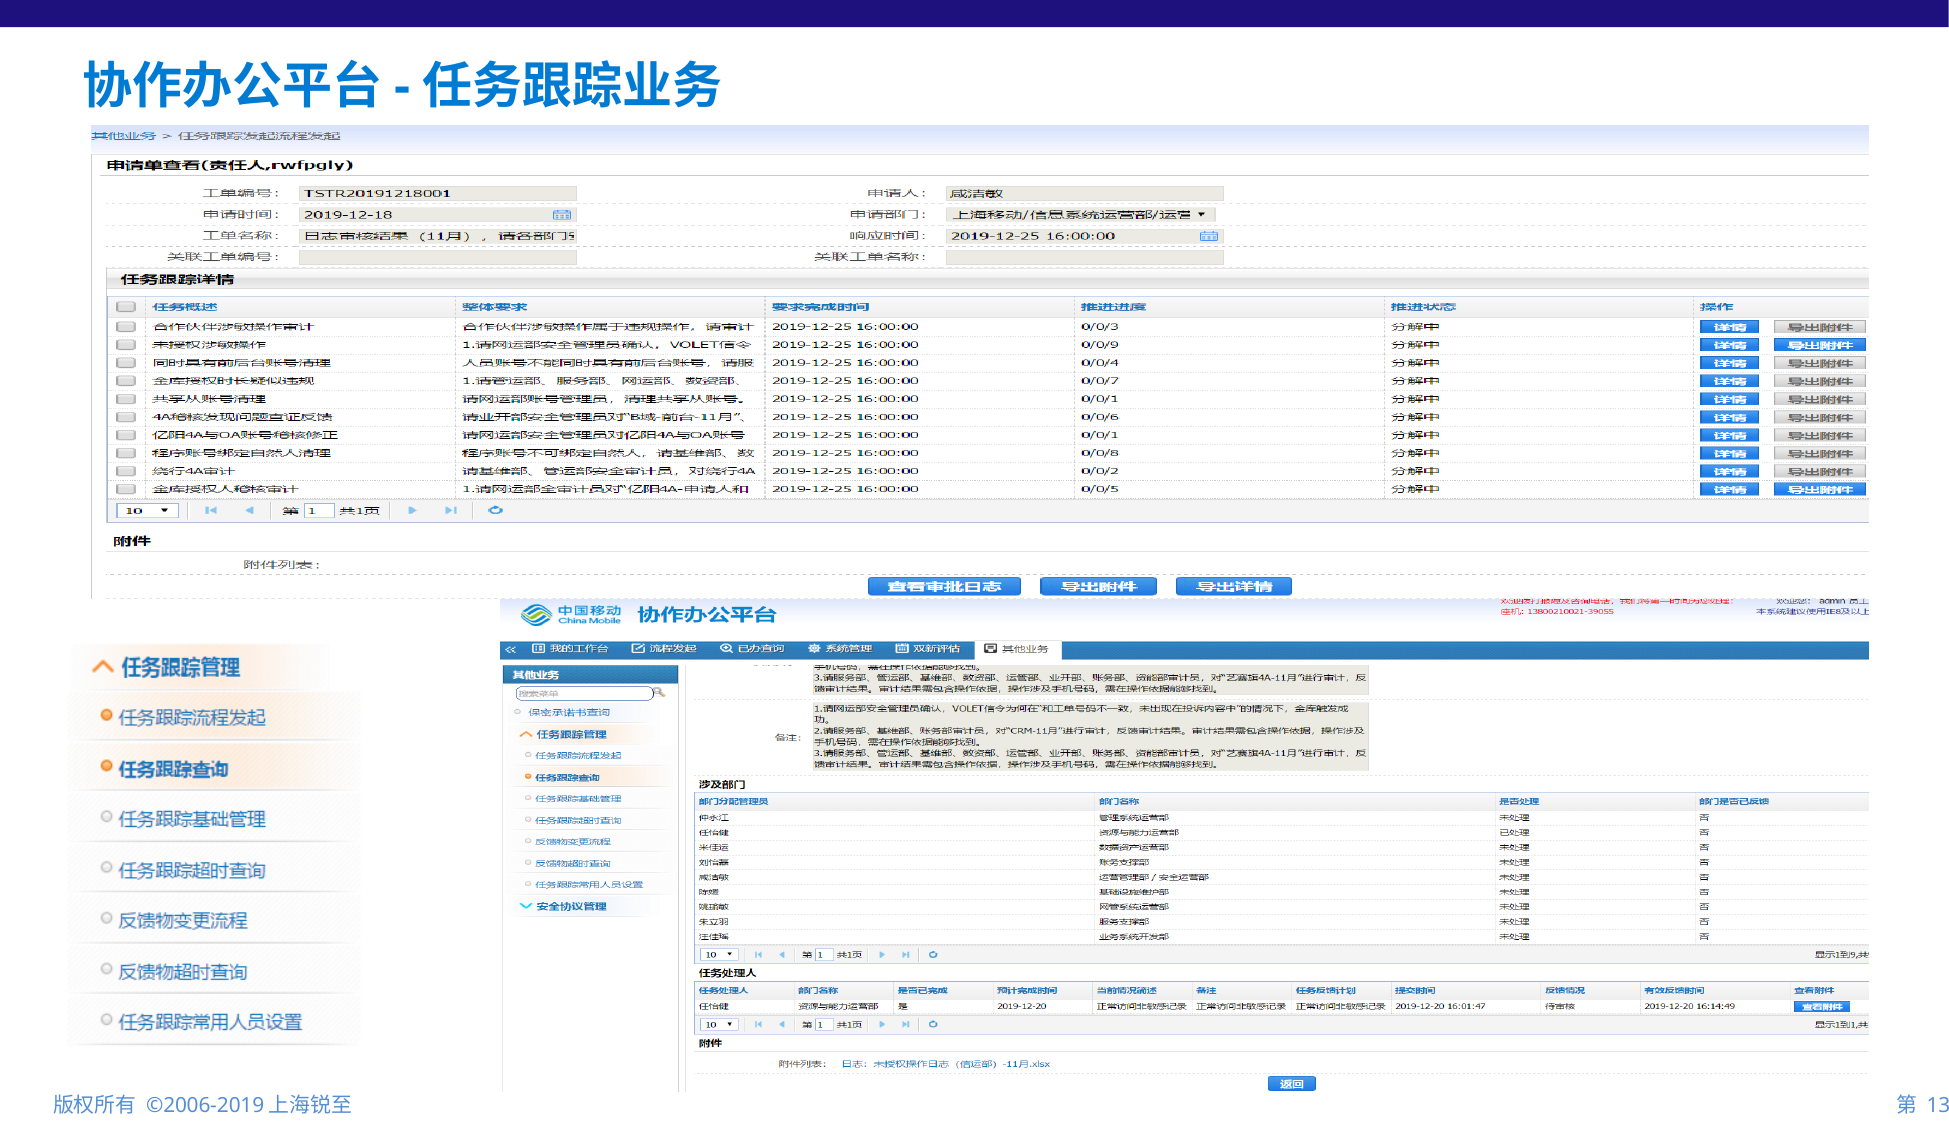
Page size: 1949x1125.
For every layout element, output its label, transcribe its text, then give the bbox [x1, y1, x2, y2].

text_box 协作办公平台-任务跟踪业务 [67, 46, 977, 122]
picture [81, 122, 1869, 1093]
picture [67, 643, 362, 1049]
